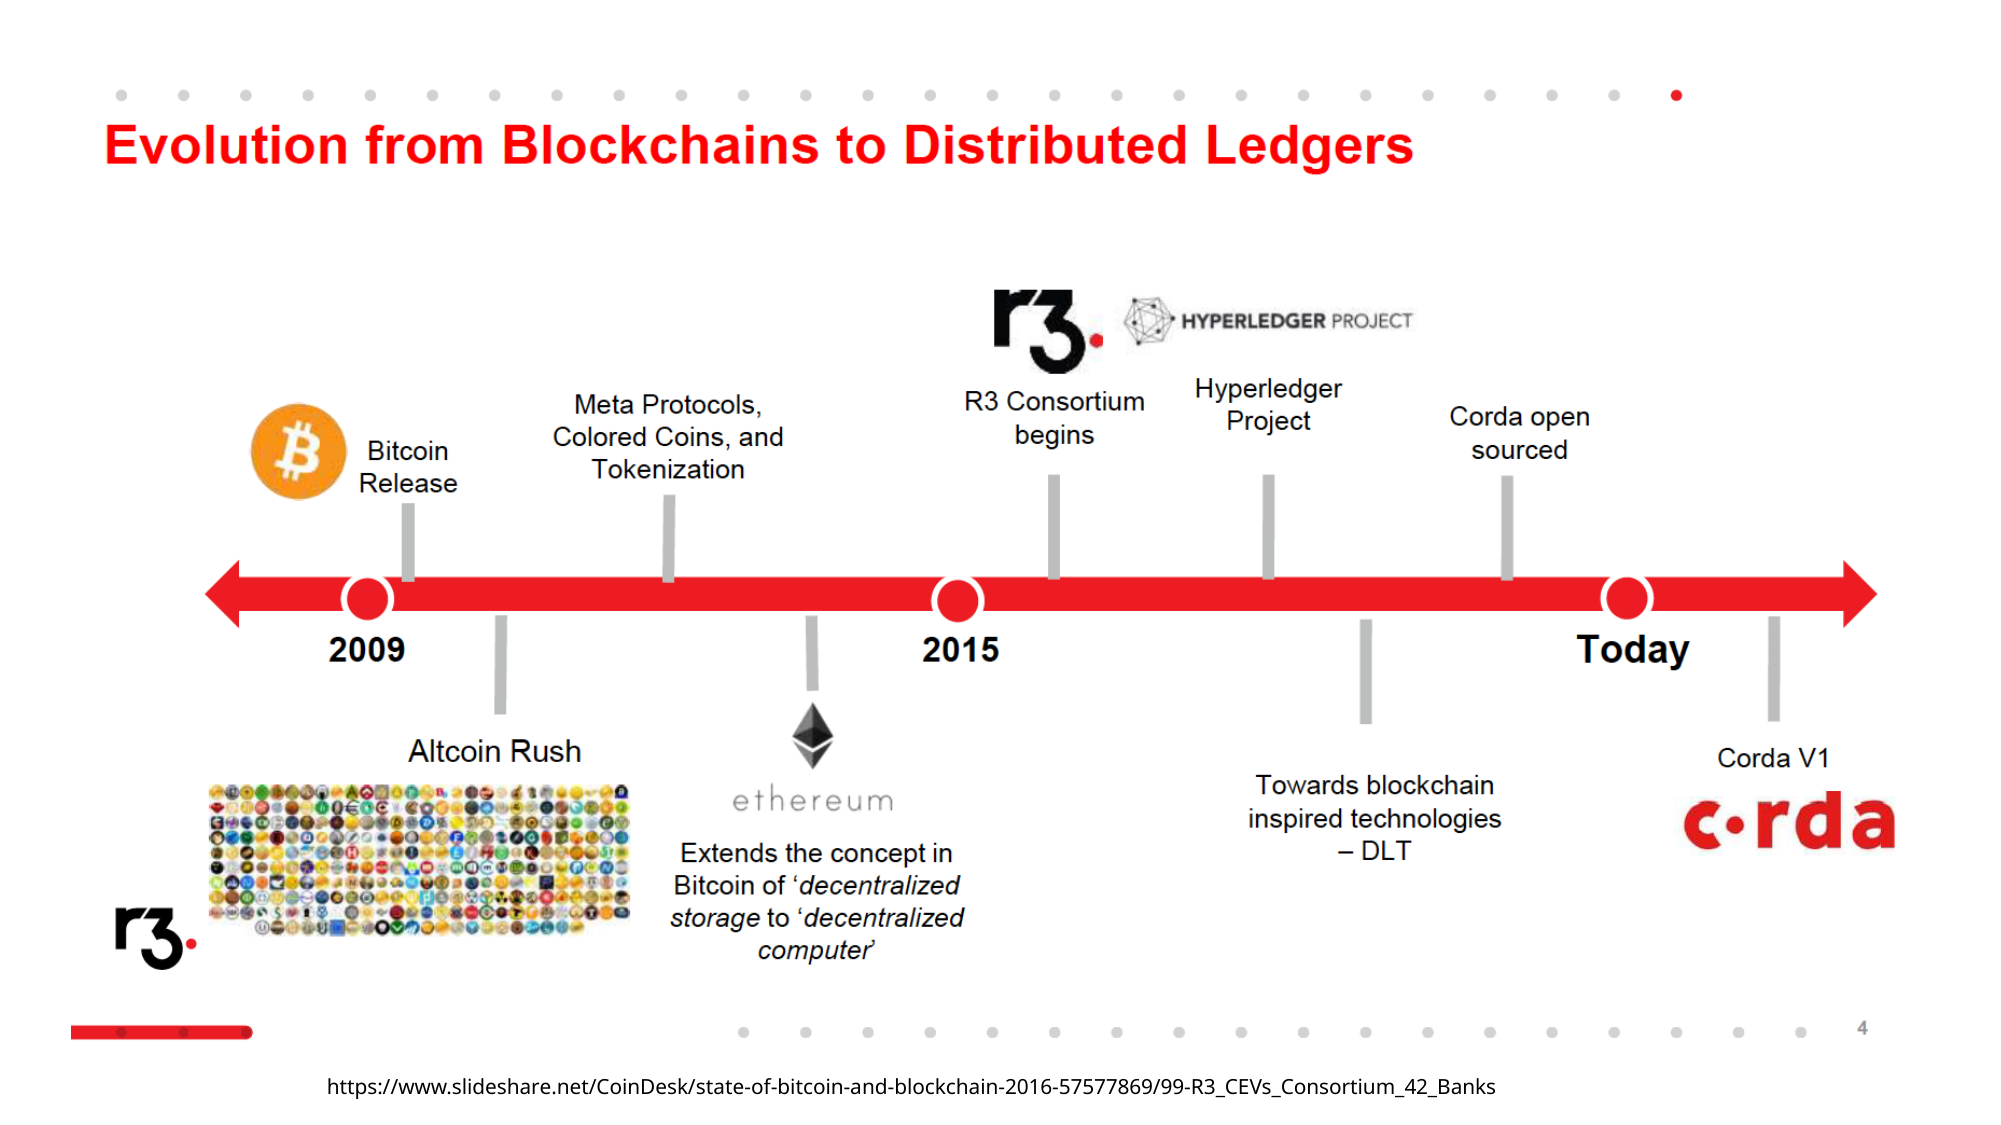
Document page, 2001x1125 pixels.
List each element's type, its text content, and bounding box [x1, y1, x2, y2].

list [71, 58, 1896, 1067]
text_box https://www.slideshare.net/CoinDesk/state-of-bitcoin-and-blockchain-2016-57577869/99-R3_CEVs_Consortium_42_Banks [312, 1067, 1512, 1107]
